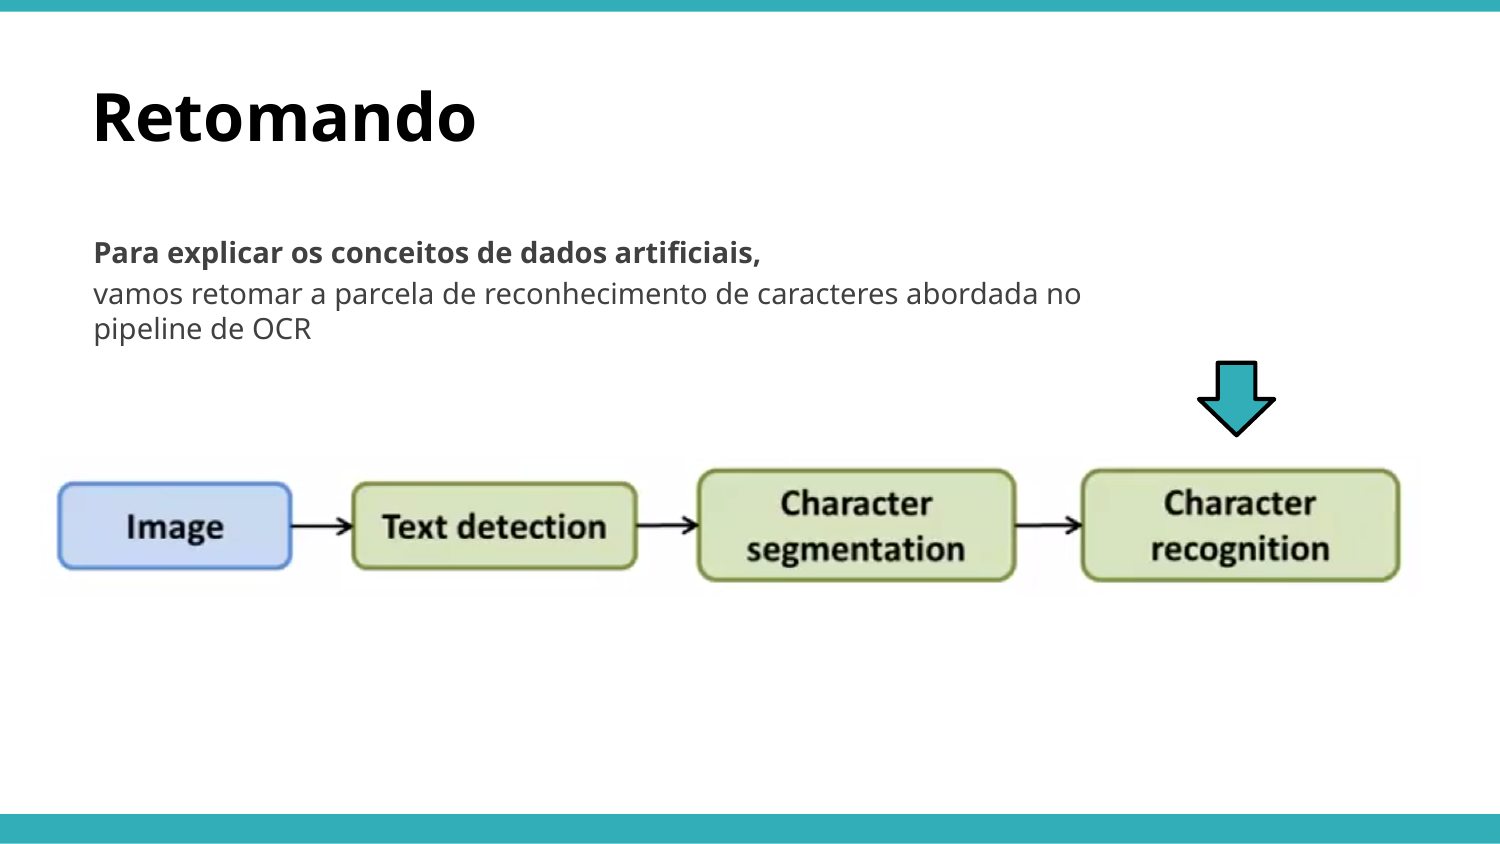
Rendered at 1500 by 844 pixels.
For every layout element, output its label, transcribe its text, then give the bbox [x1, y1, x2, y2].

picture [41, 456, 1420, 596]
text_box [1196, 360, 1277, 438]
text_box Para explicar os conceitos de dados artificiais, vamos retomar a parcela de reconhecimento de caracteres abordada no pipeline de OCR [78, 220, 1105, 360]
text_box Retomando [76, 67, 1105, 162]
